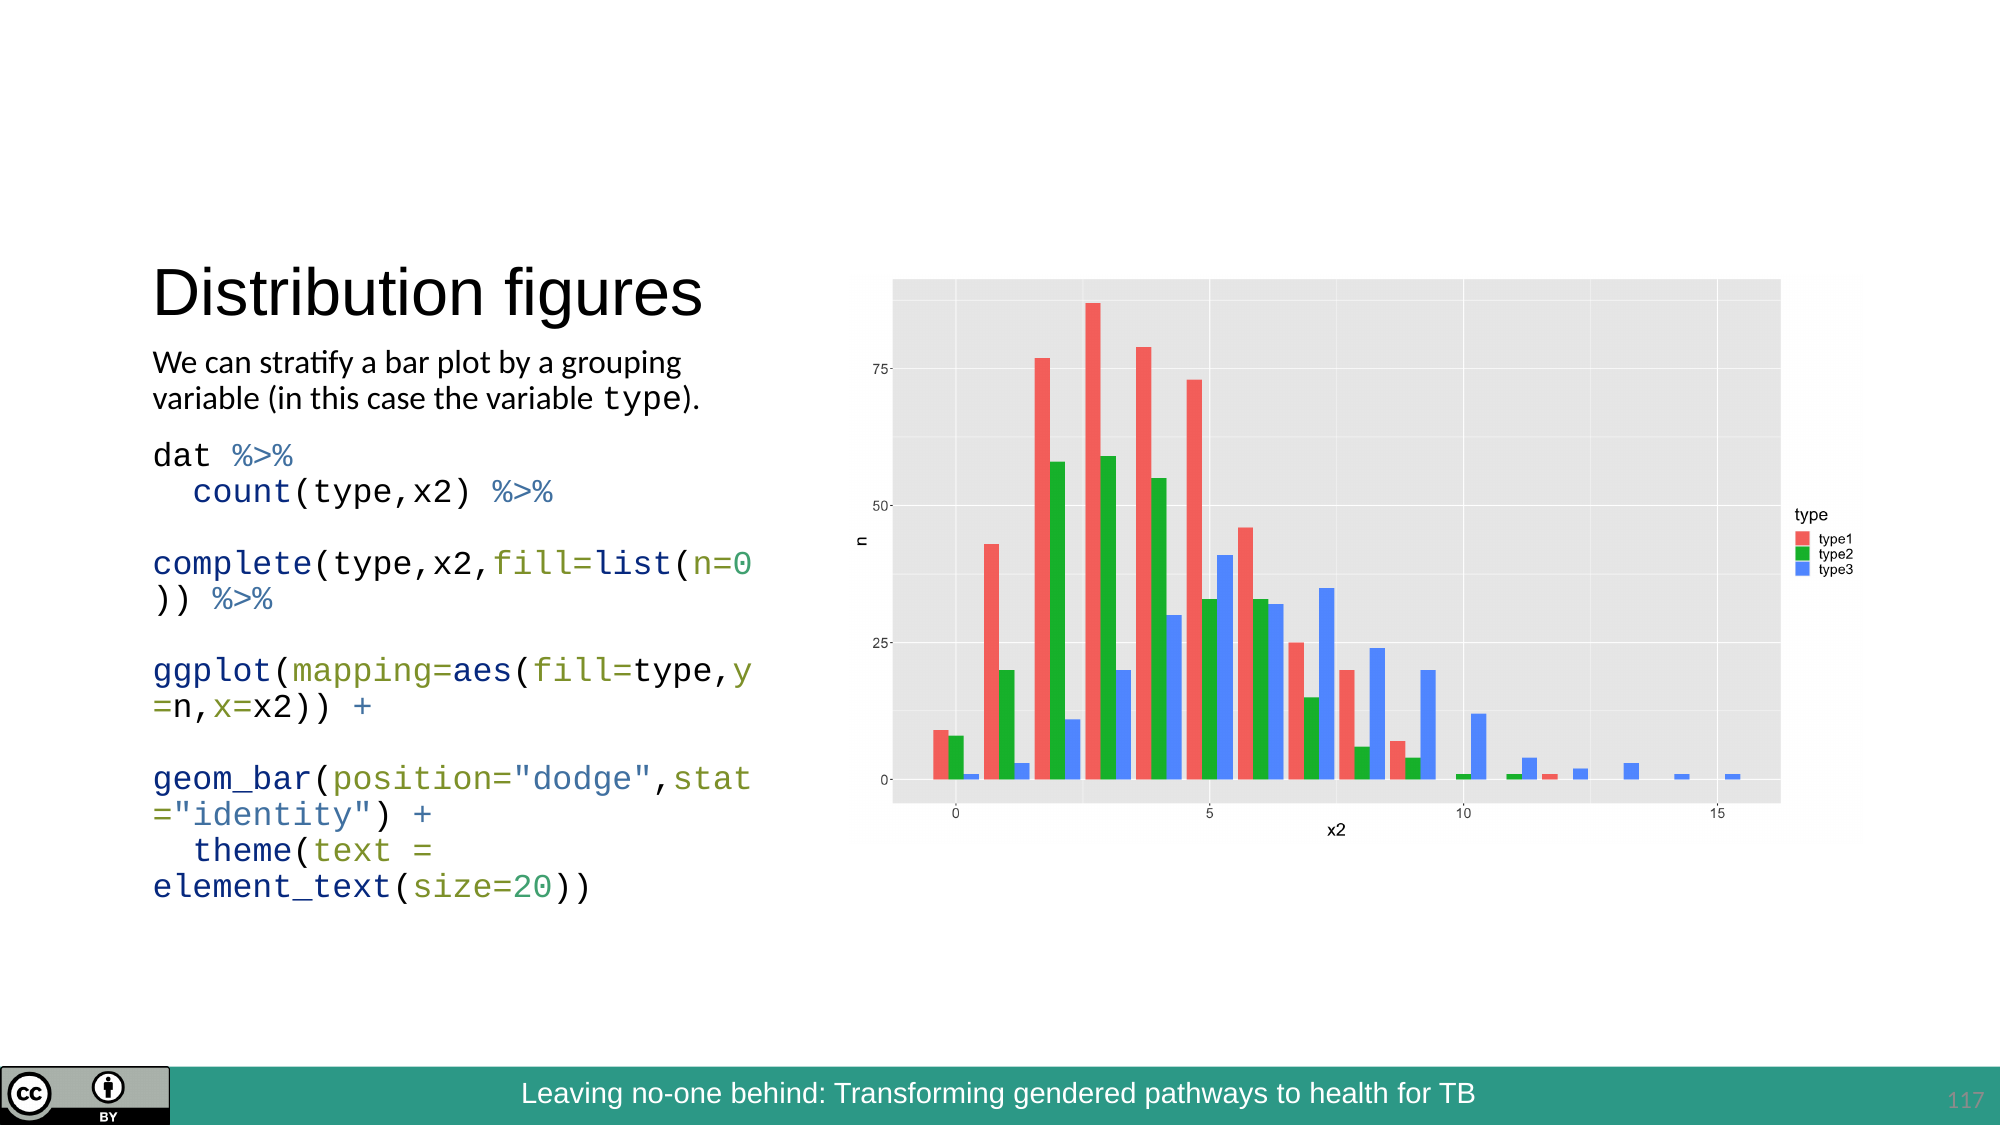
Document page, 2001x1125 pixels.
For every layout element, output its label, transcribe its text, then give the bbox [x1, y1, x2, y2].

title Distribution figures [137, 75, 783, 337]
list We can stratify a bar plot by a grouping variable (in this case the variable type). dat %>% count(type,x2) %>% complete(type,x2,fill=list(n=0)) %>% ggplot(mapping=aes(fill=type,y=n,x=x2)) + geom_bar(position="dodge",stat="identity") + theme(text = element_text(size=20)) [137, 337, 783, 963]
slide_number ‹#› [1550, 1073, 2000, 1125]
picture [0, 1066, 170, 1125]
picture [849, 274, 1863, 844]
